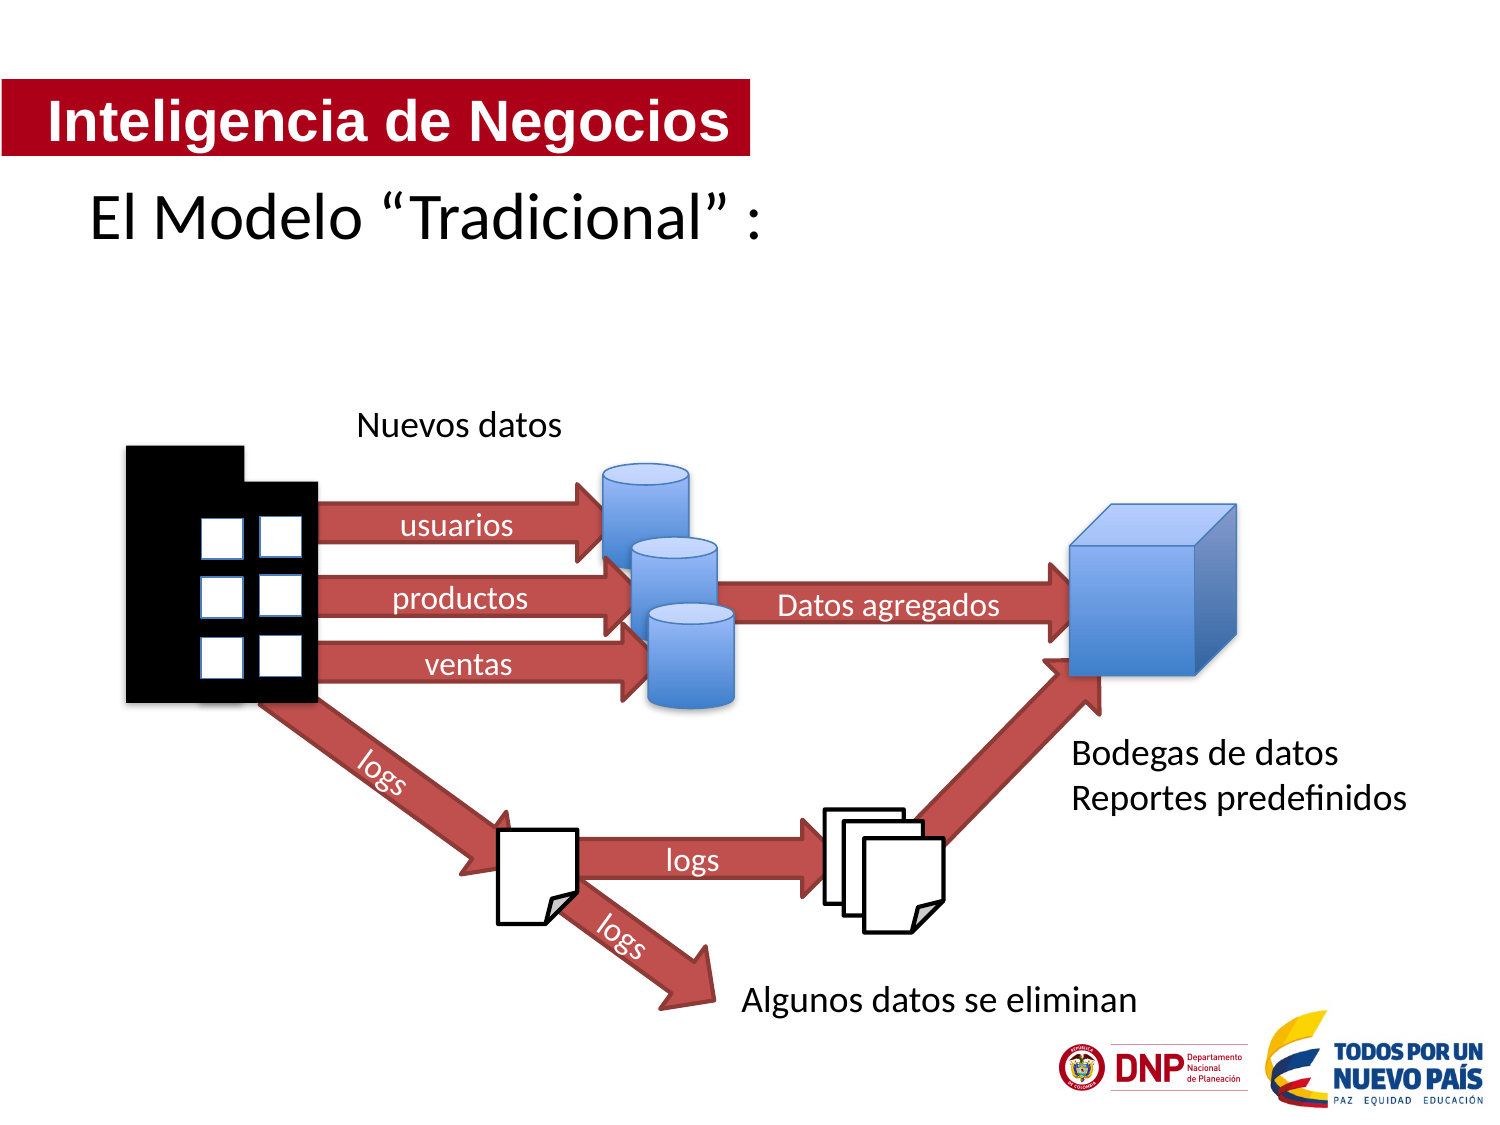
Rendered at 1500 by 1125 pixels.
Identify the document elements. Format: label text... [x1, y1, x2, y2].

text_box Datos agregados [721, 562, 1064, 644]
list El Modelo “Tradicional” : [75, 165, 1425, 1005]
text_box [125, 445, 319, 704]
text_box logs [580, 817, 819, 900]
text_box [602, 462, 690, 569]
text_box Nuevos datos [341, 393, 578, 453]
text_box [824, 809, 944, 933]
text_box [495, 827, 580, 927]
text_box [1068, 503, 1238, 677]
text_box Algunos datos se eliminan [726, 967, 1154, 1028]
picture [1, 79, 751, 156]
text_box Bodegas de datos Reportes predefinidos [1056, 720, 1423, 826]
text_box productos [324, 555, 626, 638]
text_box logs [559, 880, 717, 1012]
text_box ventas [324, 621, 642, 703]
text_box [647, 602, 735, 710]
picture [1059, 999, 1495, 1124]
text_box logs [266, 700, 511, 877]
text_box usuarios [324, 482, 597, 564]
text_box [925, 658, 1102, 844]
text_box [630, 536, 718, 638]
